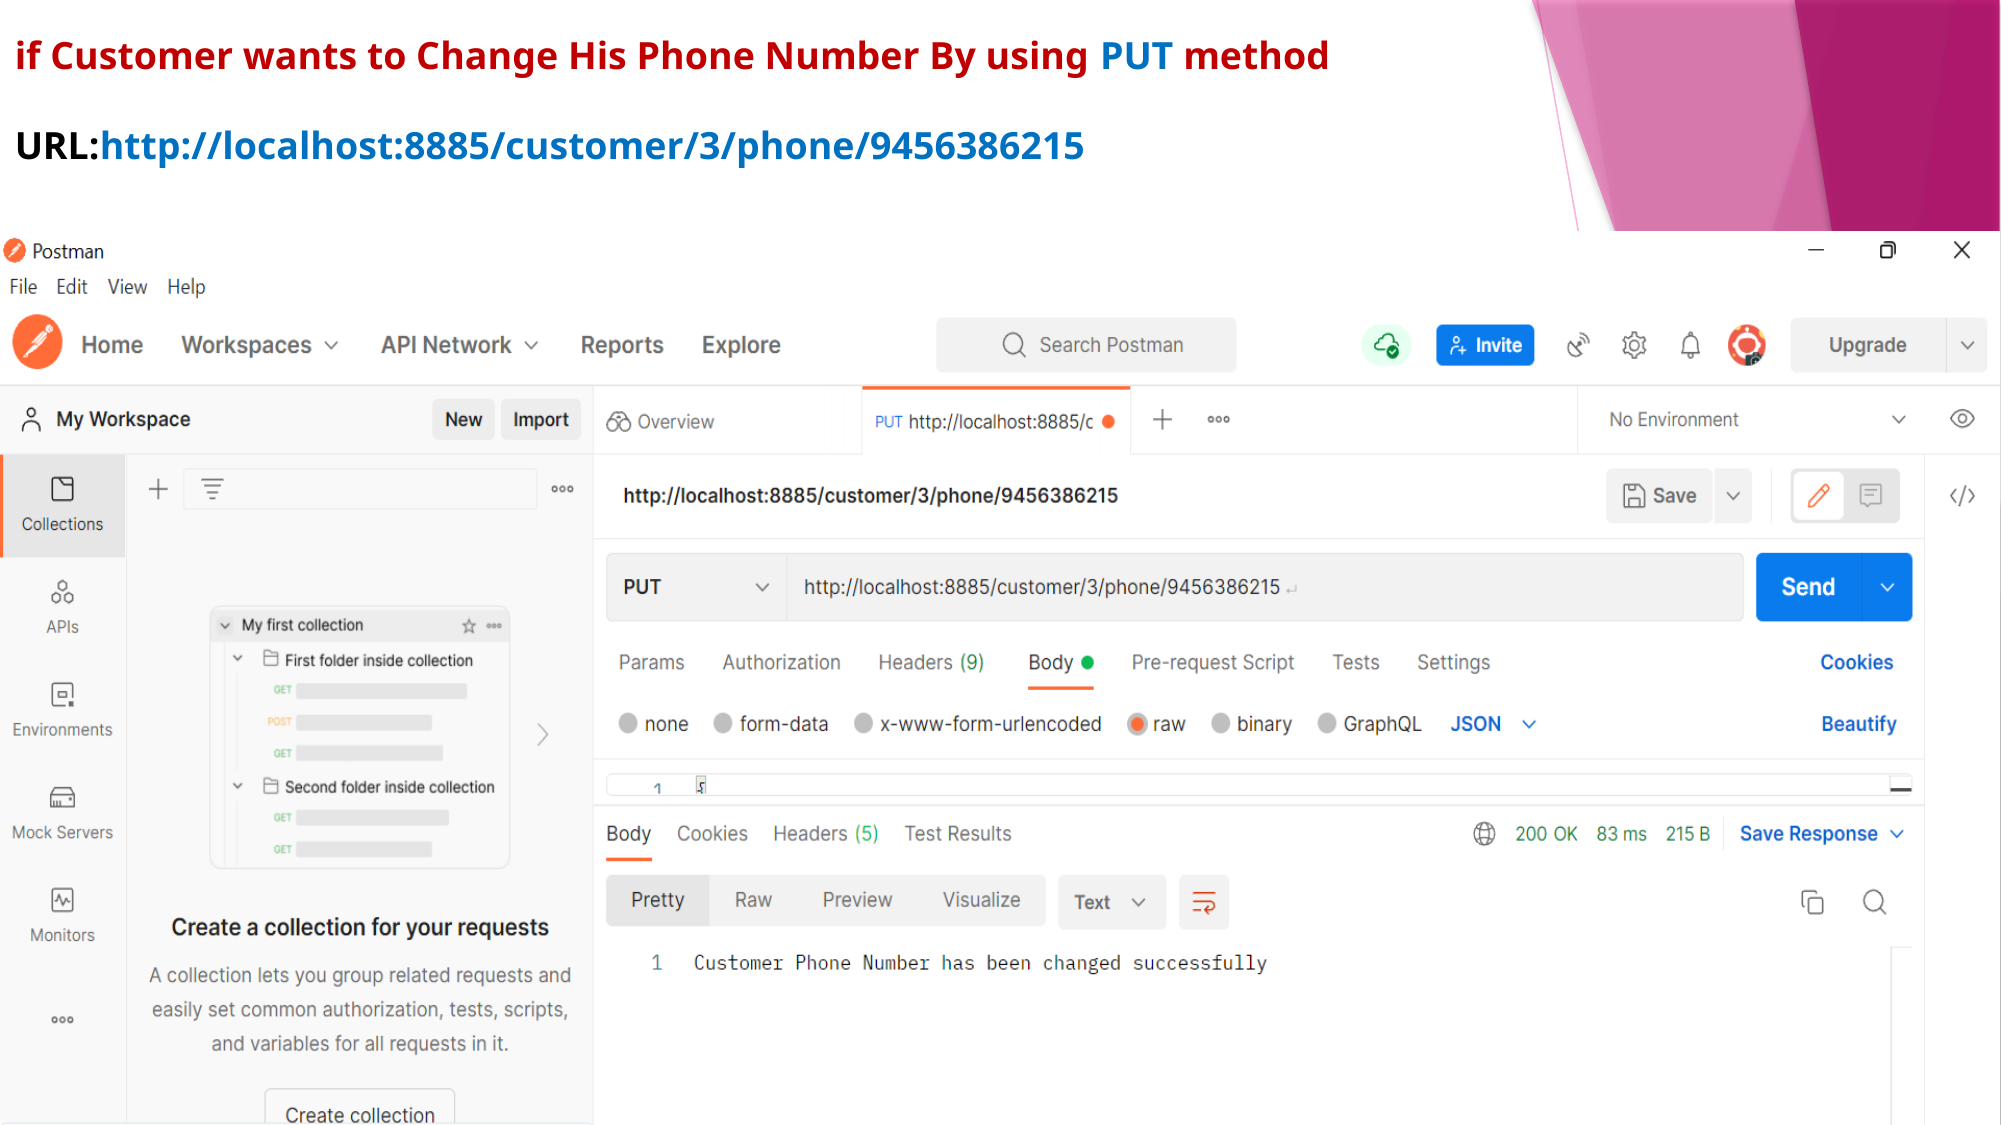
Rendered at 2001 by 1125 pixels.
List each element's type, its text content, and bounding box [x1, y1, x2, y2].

text_box if Customer wants to Change His Phone Number By using PUT method URL:http://localhost:8885/customer/3/phone/9456386215 [0, 24, 1819, 220]
picture [0, 231, 2000, 1125]
